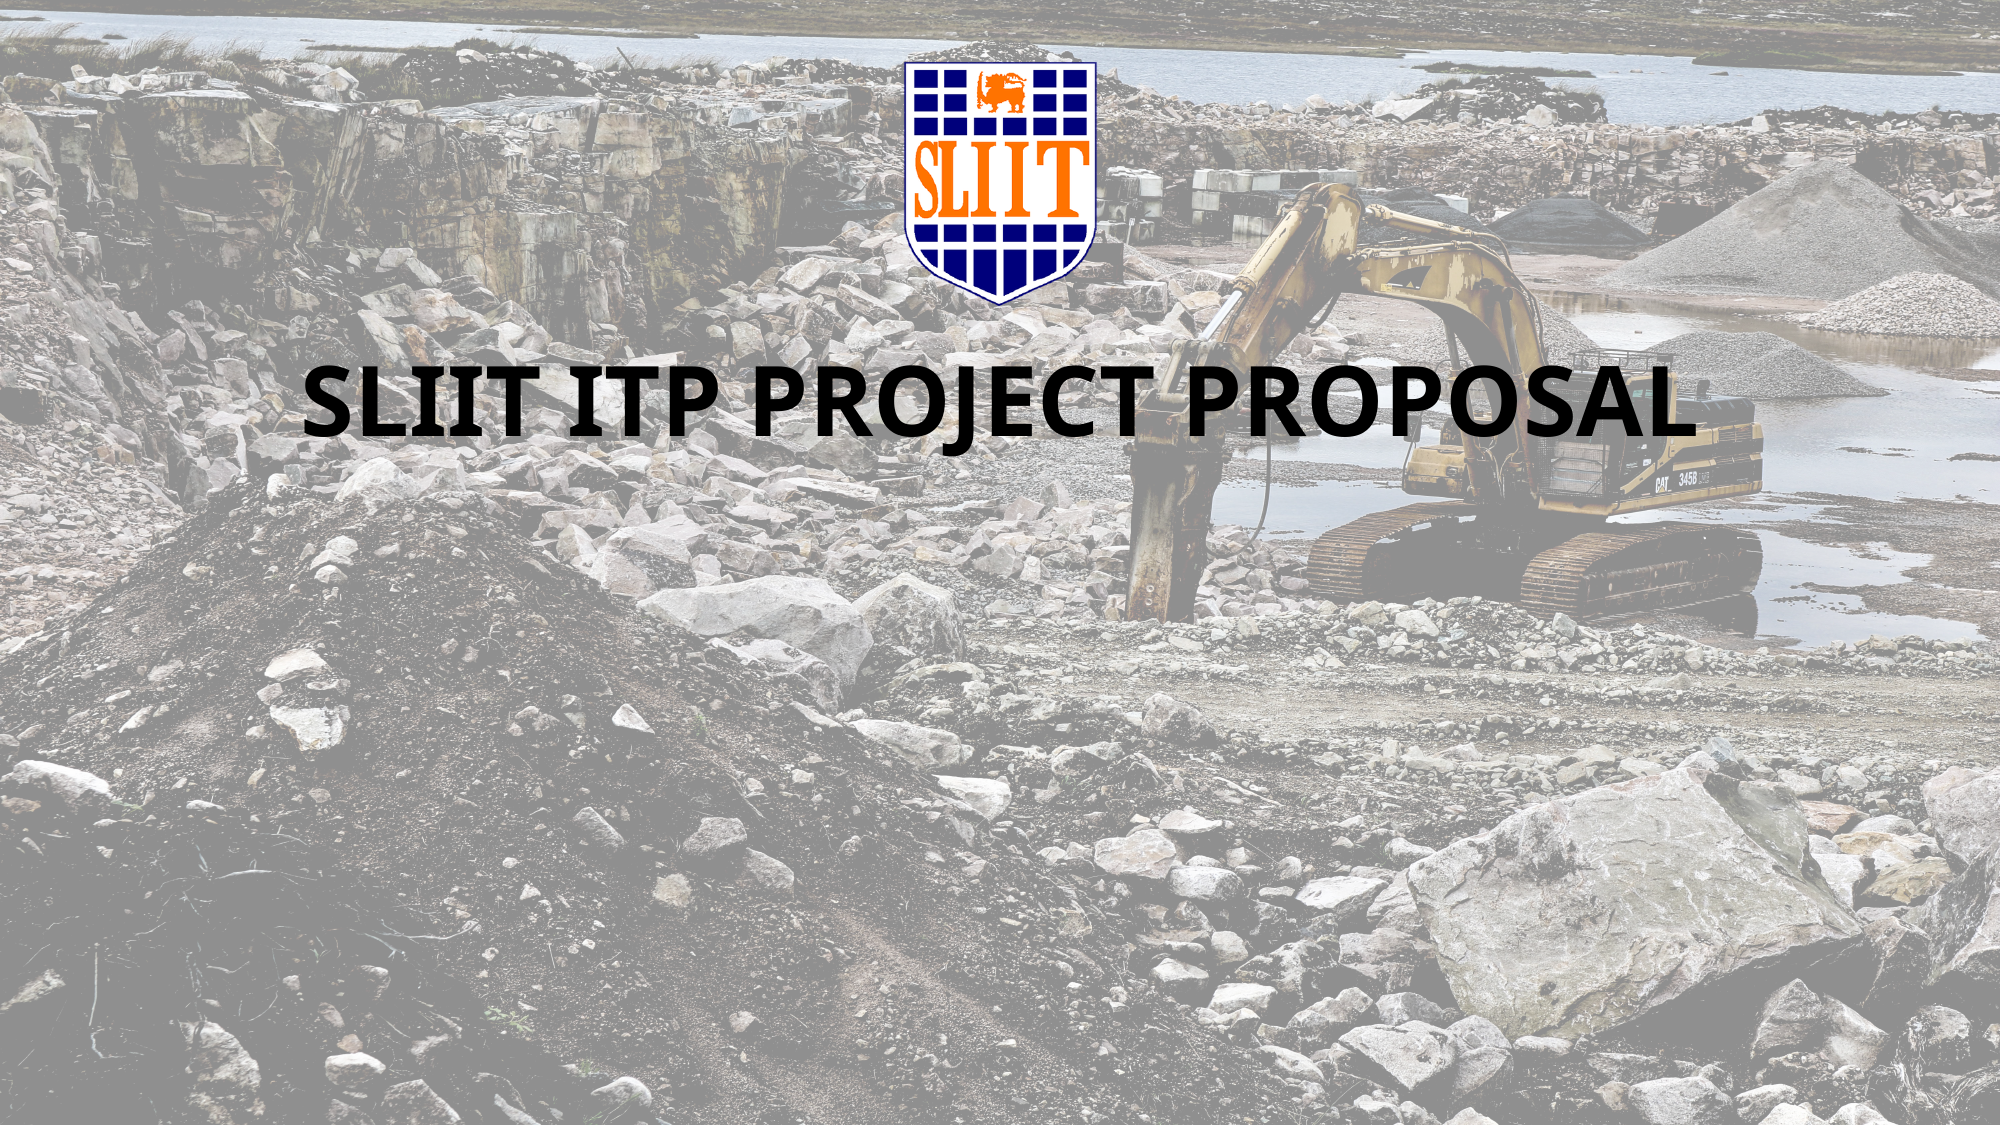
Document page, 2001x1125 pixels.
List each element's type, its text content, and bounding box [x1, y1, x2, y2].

picture [901, 60, 1098, 306]
title SLIIT ITP PROJECT PROPOSAL [249, 325, 1750, 465]
